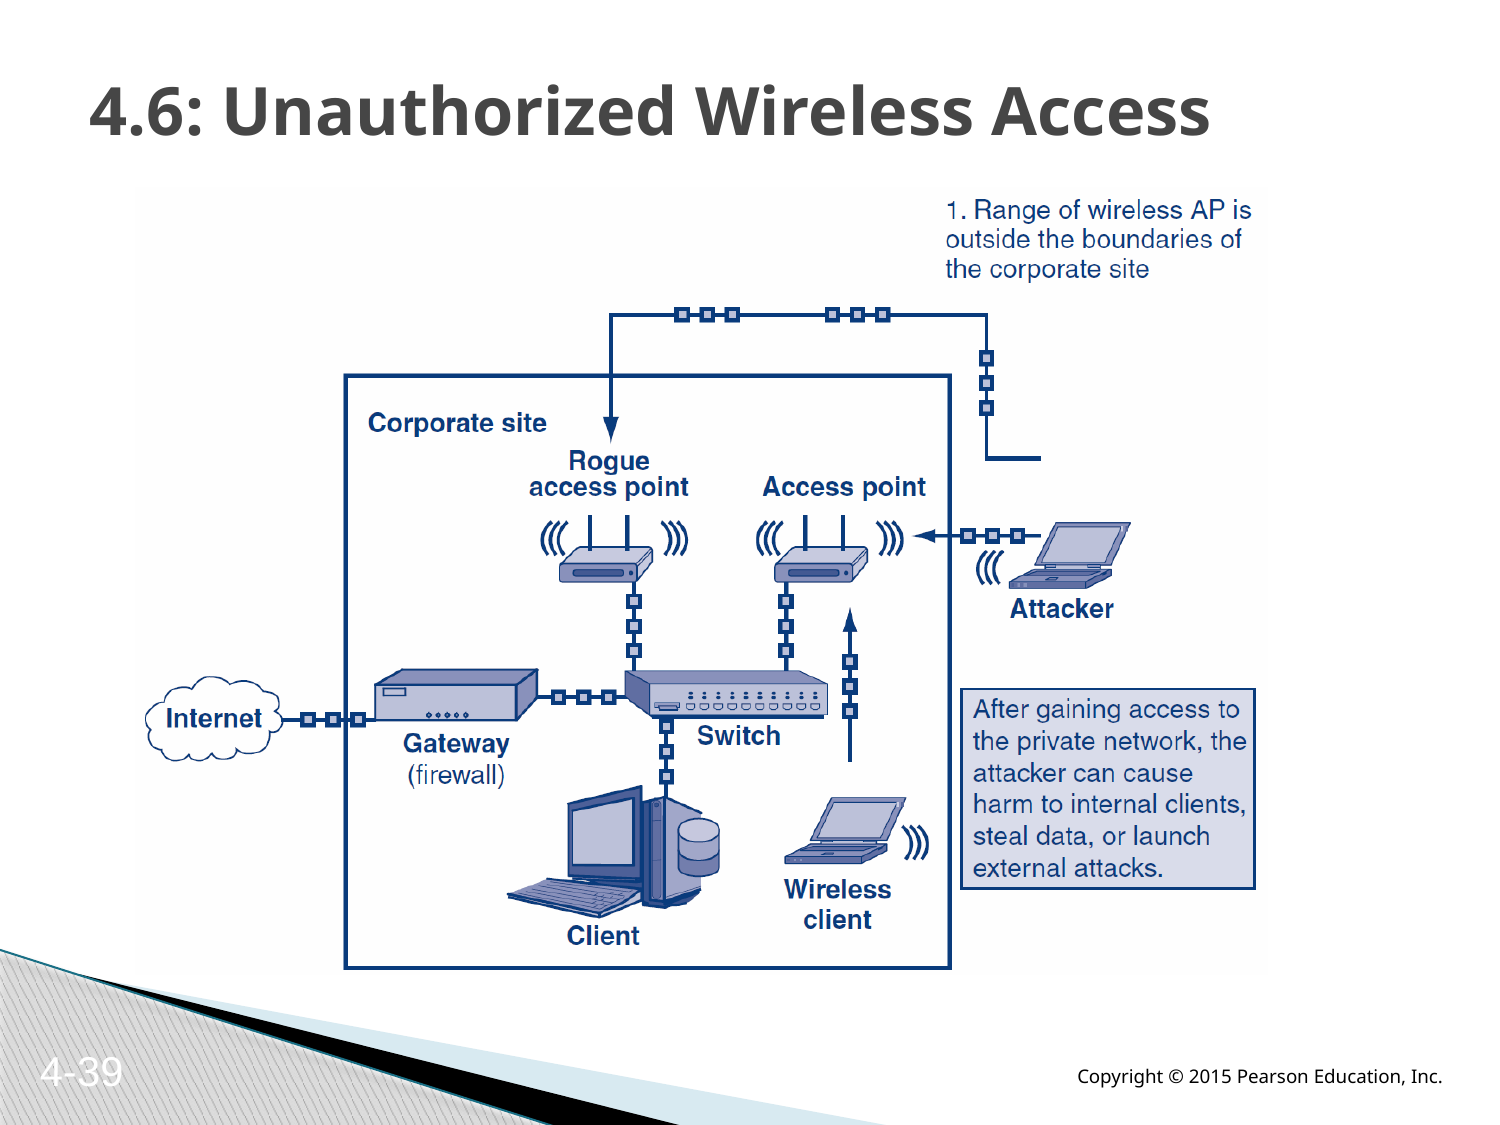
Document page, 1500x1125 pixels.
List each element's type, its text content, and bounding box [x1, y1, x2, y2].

slide_number 4-39 [24, 1037, 175, 1100]
picture [134, 187, 1269, 976]
title 4.6: Unauthorized Wireless Access [75, 24, 1425, 193]
